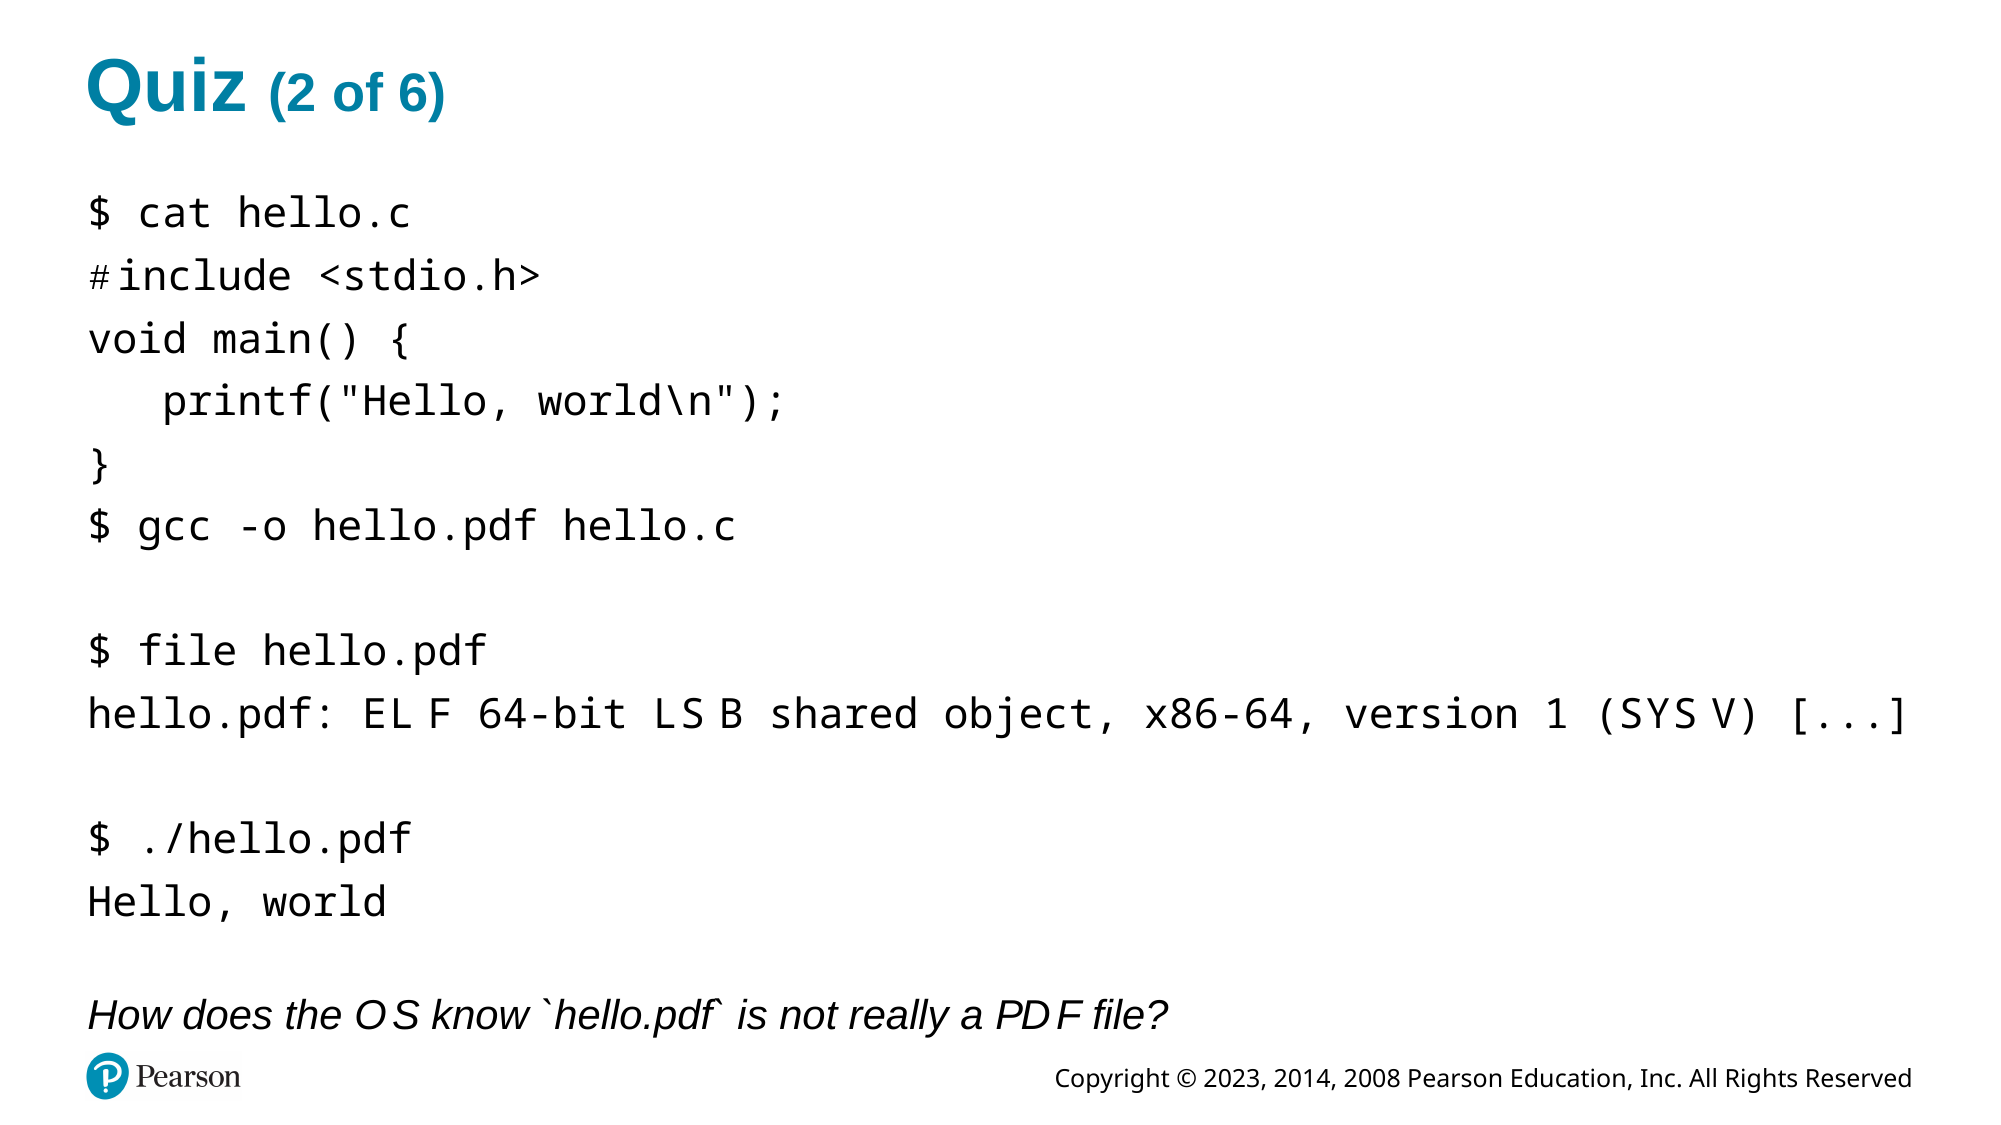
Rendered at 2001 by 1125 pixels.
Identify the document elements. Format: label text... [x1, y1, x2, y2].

list How does the O S know `hello.pdf` is not really a P D F file? [87, 690, 1917, 1125]
list $ cat hello.c hash include <stdio.h> void main() { printf("Hello, world\n"); } $ gcc -o hello.pdf hello.c $ file hello.pdf hello.pdf: E L F 64-bit L S B shared object, x86-64, version 1 (S Y S V) [...] $ ./hello.pdf Hello, world [87, 183, 1917, 690]
title Quiz (2 of 6) [85, 0, 1916, 179]
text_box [83, 257, 117, 296]
